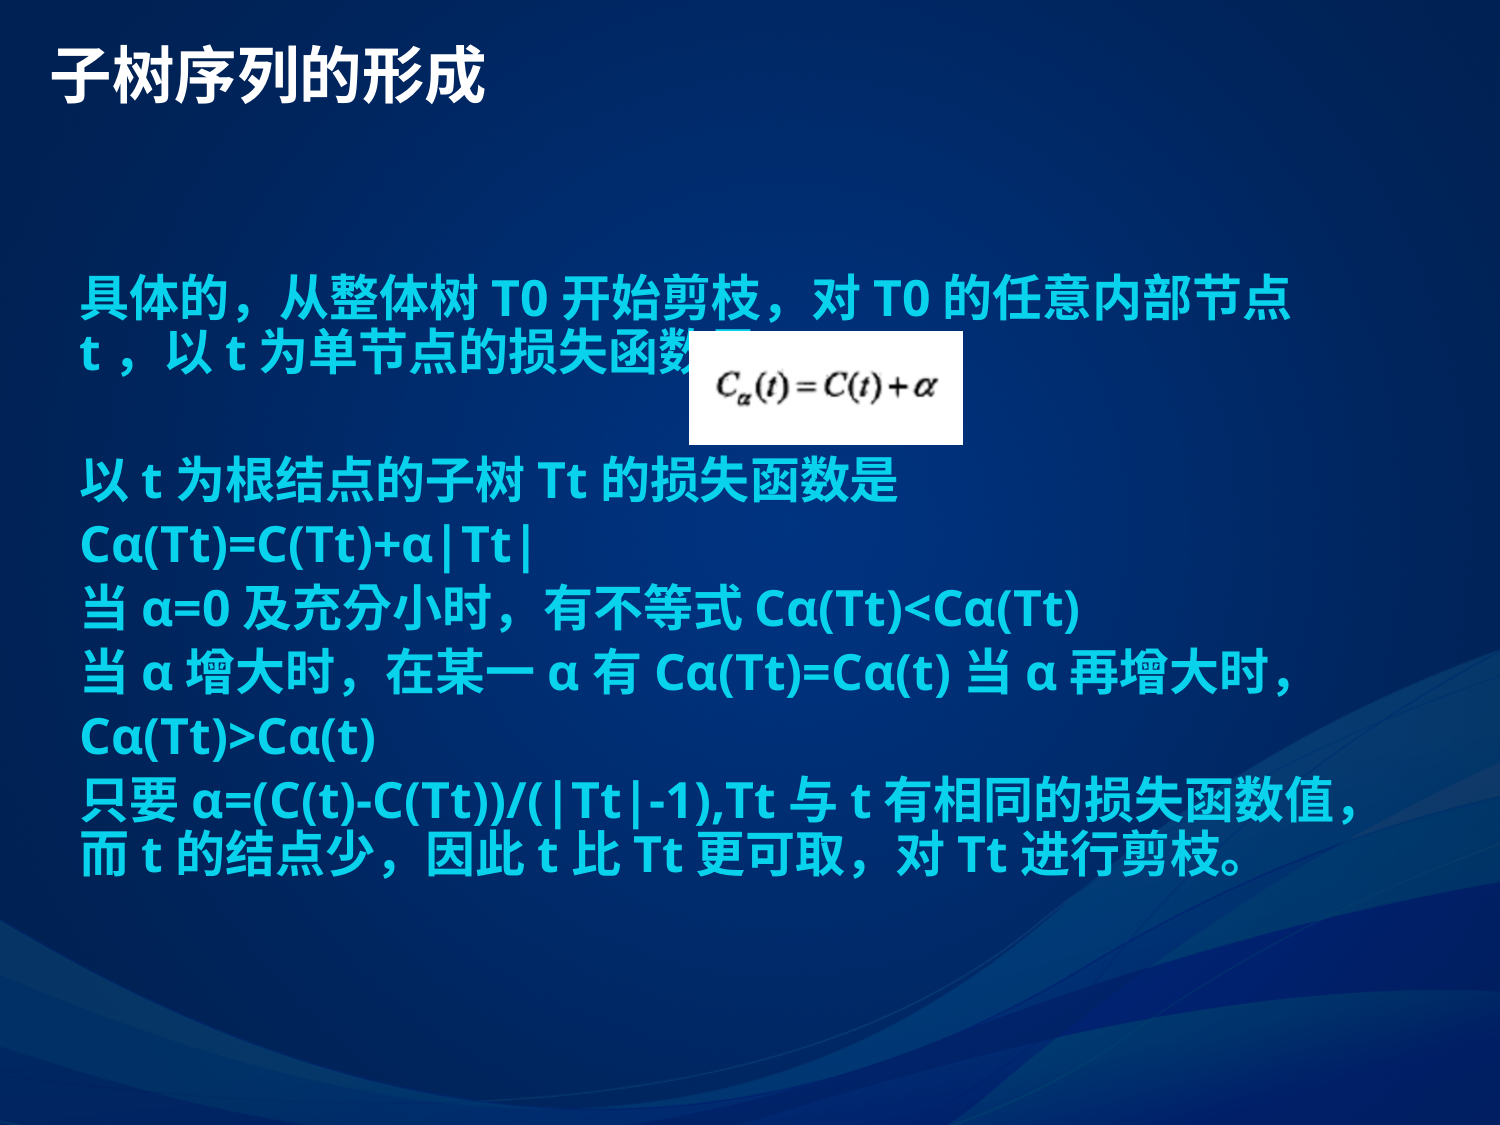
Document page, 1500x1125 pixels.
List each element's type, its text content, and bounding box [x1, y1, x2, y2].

title 子树序列的形成 [34, 9, 1386, 138]
text_box 具体的，从整体树T0开始剪枝，对T0的任意内部节点t，以t为单节点的损失函数是 以t为根结点的子树Tt的损失函数是 Cα(Tt)=C(Tt)+α|Tt| 当α=0及充分小时，有不等式Cα(Tt)<Cα(Tt) 当α增大时，在某一α有Cα(Tt)=Cα(t)当α再增大时， Cα(Tt)>Cα(t) 只要α=(C(t)-C(Tt))/(|Tt|-1),Tt与t有相同的损失函数值，而t的结点少，因此t比Tt更可取，对Tt进行剪枝。 [64, 158, 1400, 1062]
picture [0, 0, 1500, 1125]
